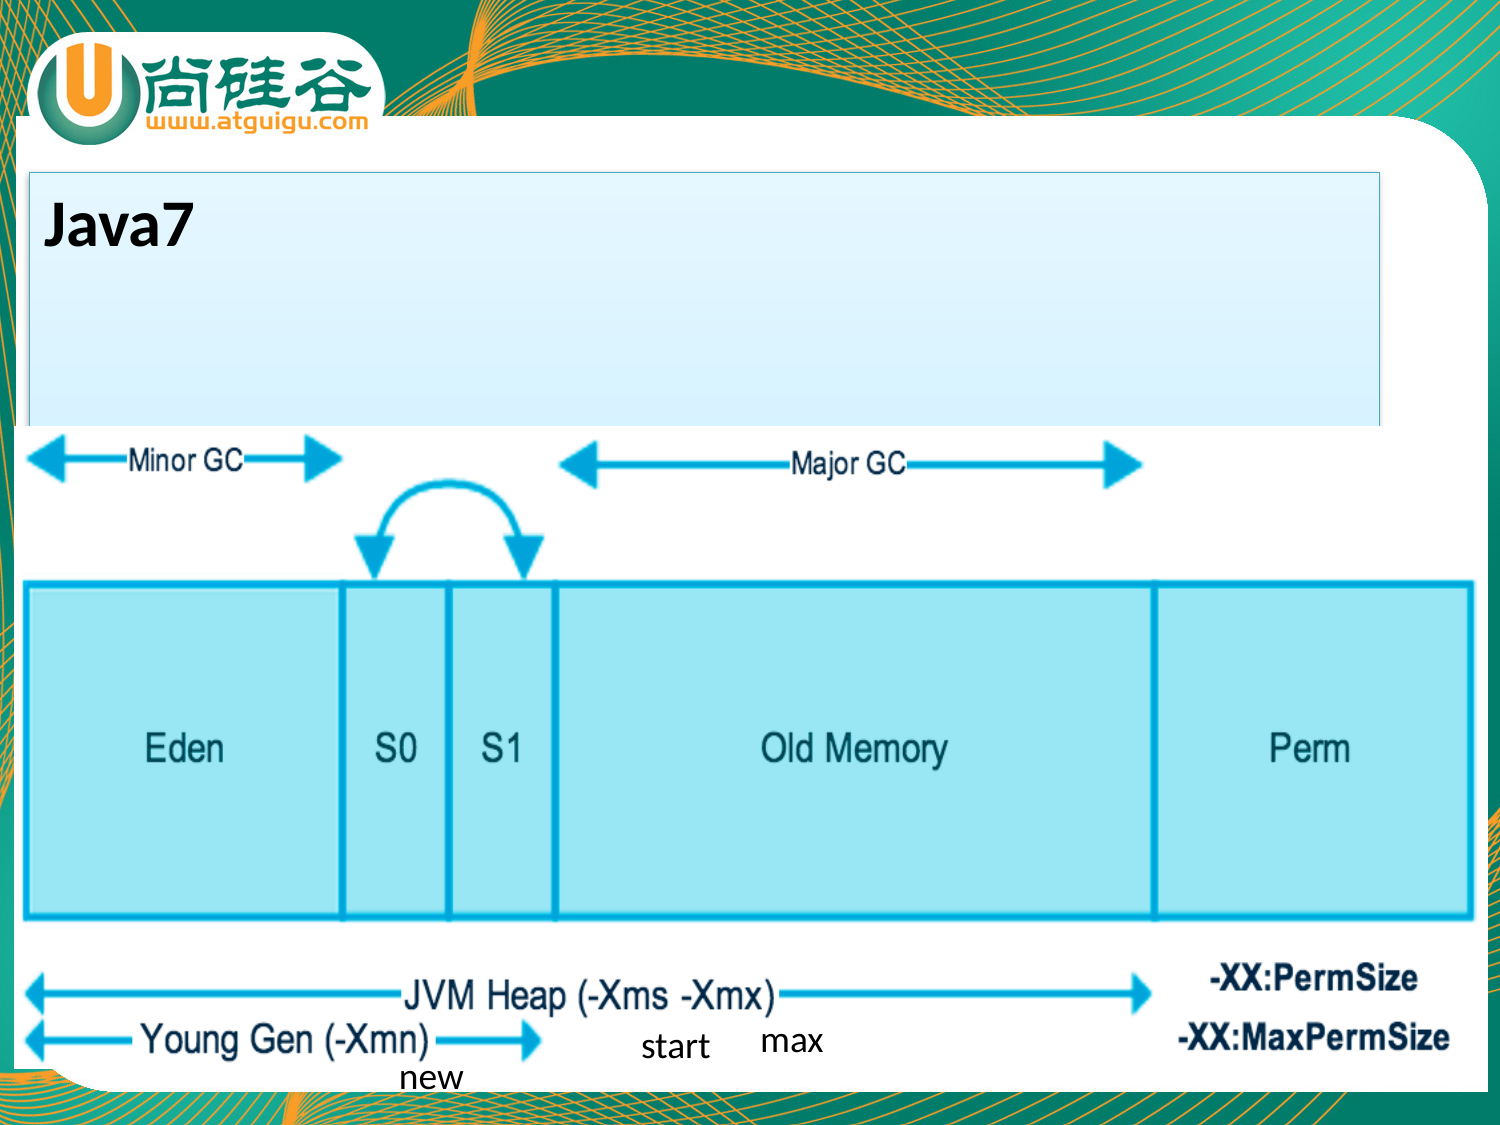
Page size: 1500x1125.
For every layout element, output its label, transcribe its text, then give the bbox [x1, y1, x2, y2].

picture [0, 0, 1500, 1125]
list Java7 [29, 172, 1380, 424]
text_box new [384, 1076, 479, 1105]
